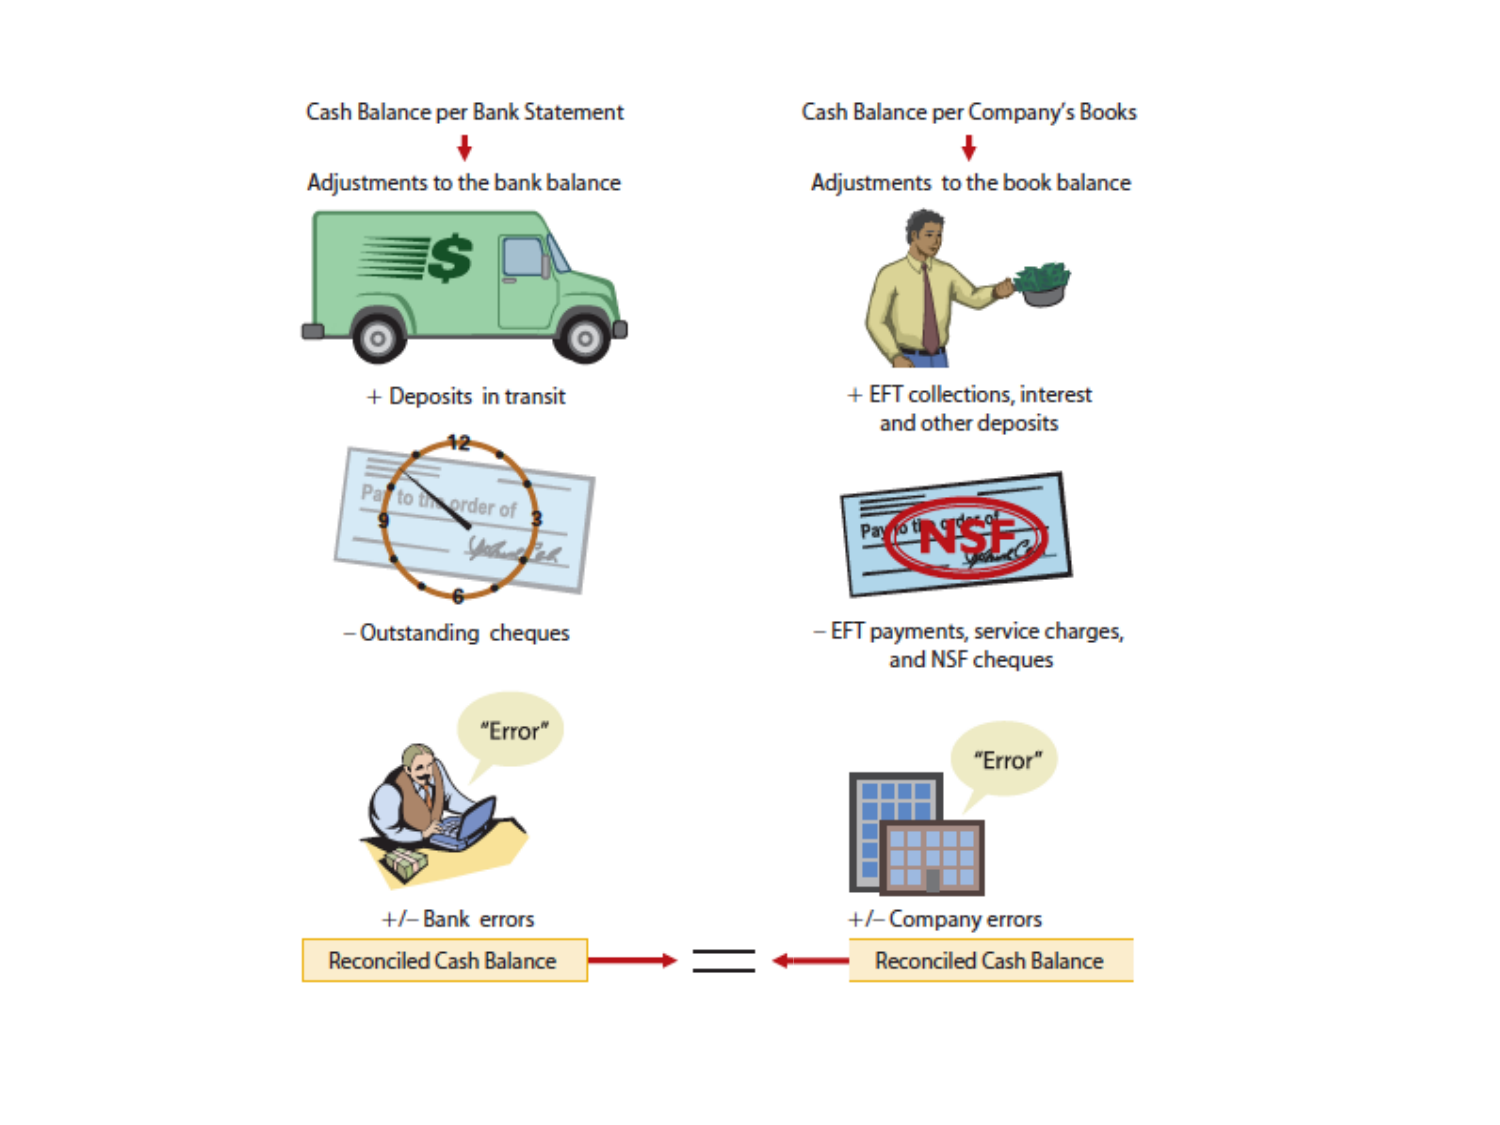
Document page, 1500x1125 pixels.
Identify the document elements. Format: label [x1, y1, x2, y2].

text_box [293, 82, 1152, 1015]
